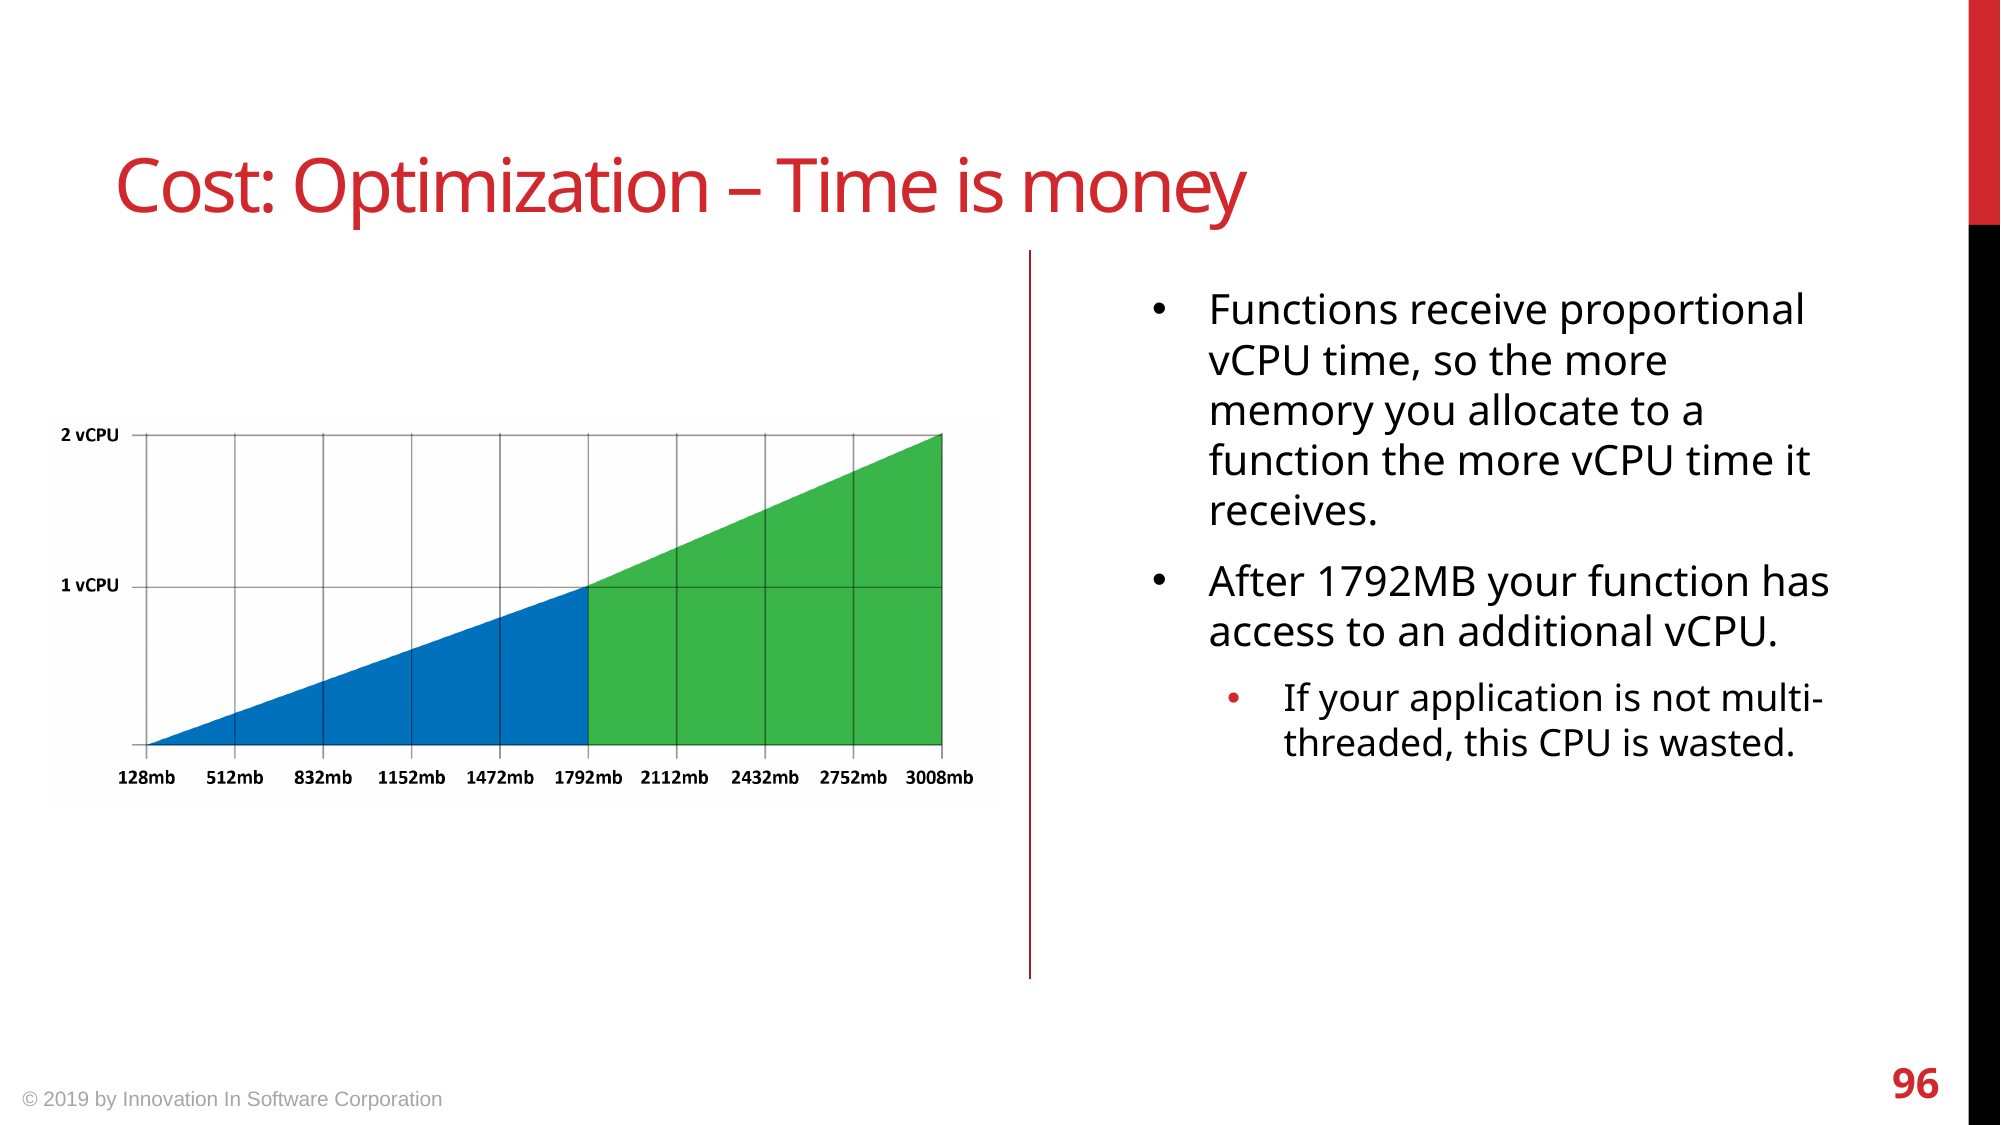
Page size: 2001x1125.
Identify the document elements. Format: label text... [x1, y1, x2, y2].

list Functions receive proportional vCPU time, so the more memory you allocate to a function the more vCPU time it receives. After 1792MB your function has access to an additional vCPU. If your application is not multi-threaded, this CPU is wasted. [1137, 235, 1858, 990]
title Cost: Optimization – Time is money [99, 25, 1786, 236]
footer © 2019 by Innovation In Software Corporation [7, 1078, 758, 1125]
slide_number 96 [1739, 1045, 1956, 1125]
picture [46, 413, 1001, 811]
